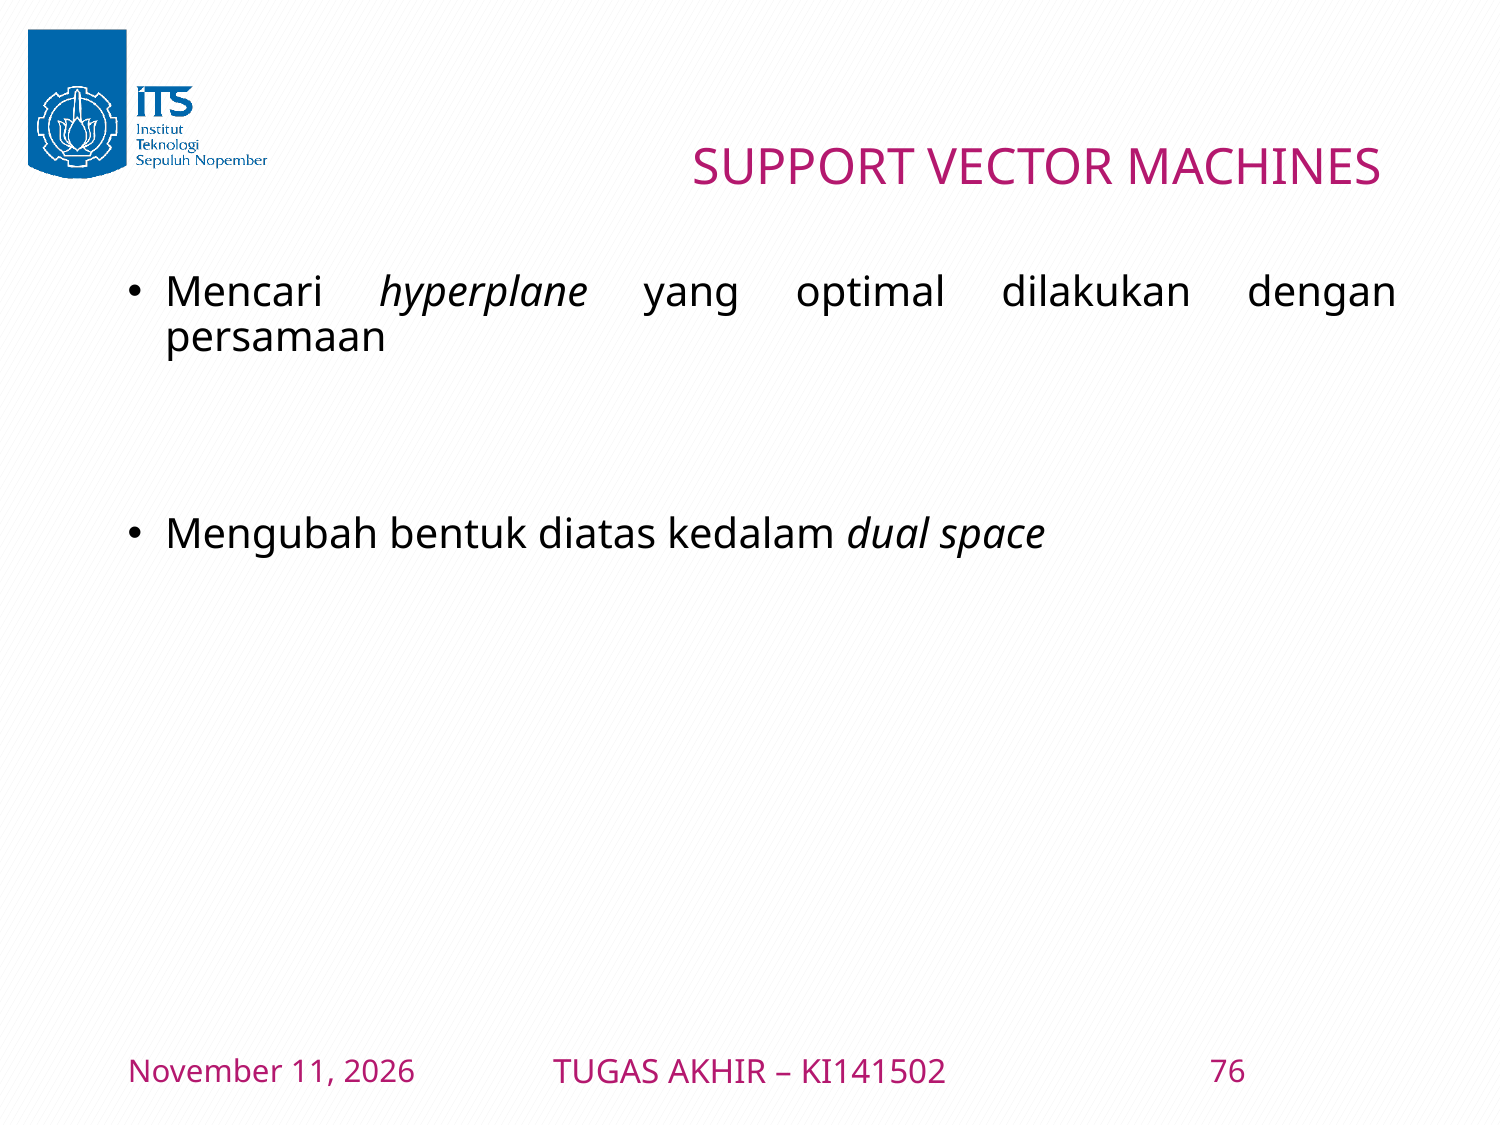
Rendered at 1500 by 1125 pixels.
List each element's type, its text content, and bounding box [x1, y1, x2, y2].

slide_number 76 [1059, 1042, 1397, 1103]
picture [19, 21, 274, 187]
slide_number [103, 1042, 441, 1103]
footer TUGAS AKHIR – KI141502 [496, 1042, 1004, 1103]
title SUPPORT VECTOR MACHINES [103, 59, 1397, 278]
